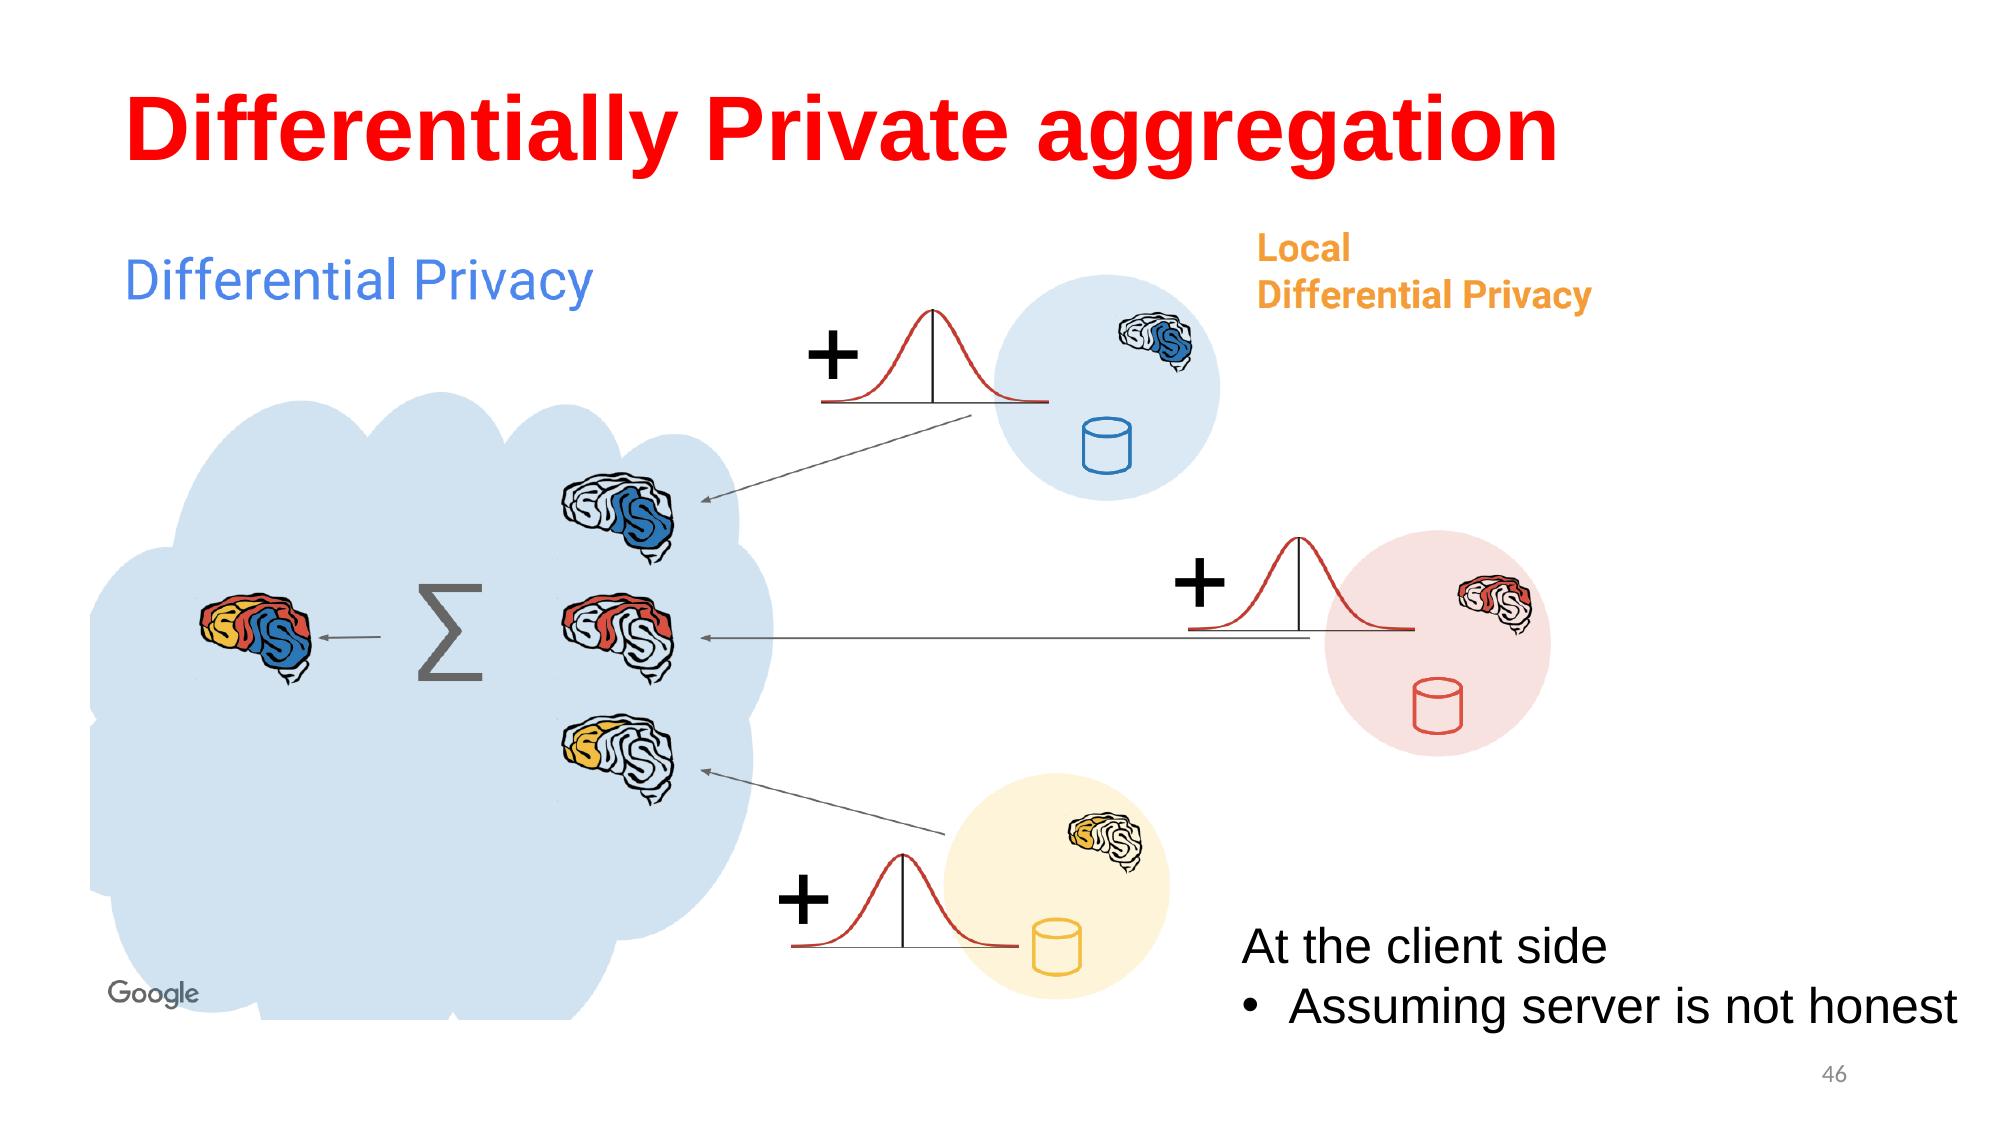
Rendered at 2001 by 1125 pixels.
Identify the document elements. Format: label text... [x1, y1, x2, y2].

picture [90, 208, 1626, 1020]
title Differentially Private aggregation [109, 22, 1835, 240]
text_box At the client side Assuming server is not honest [1226, 906, 1974, 1042]
slide_number 46 [1412, 1042, 1863, 1103]
